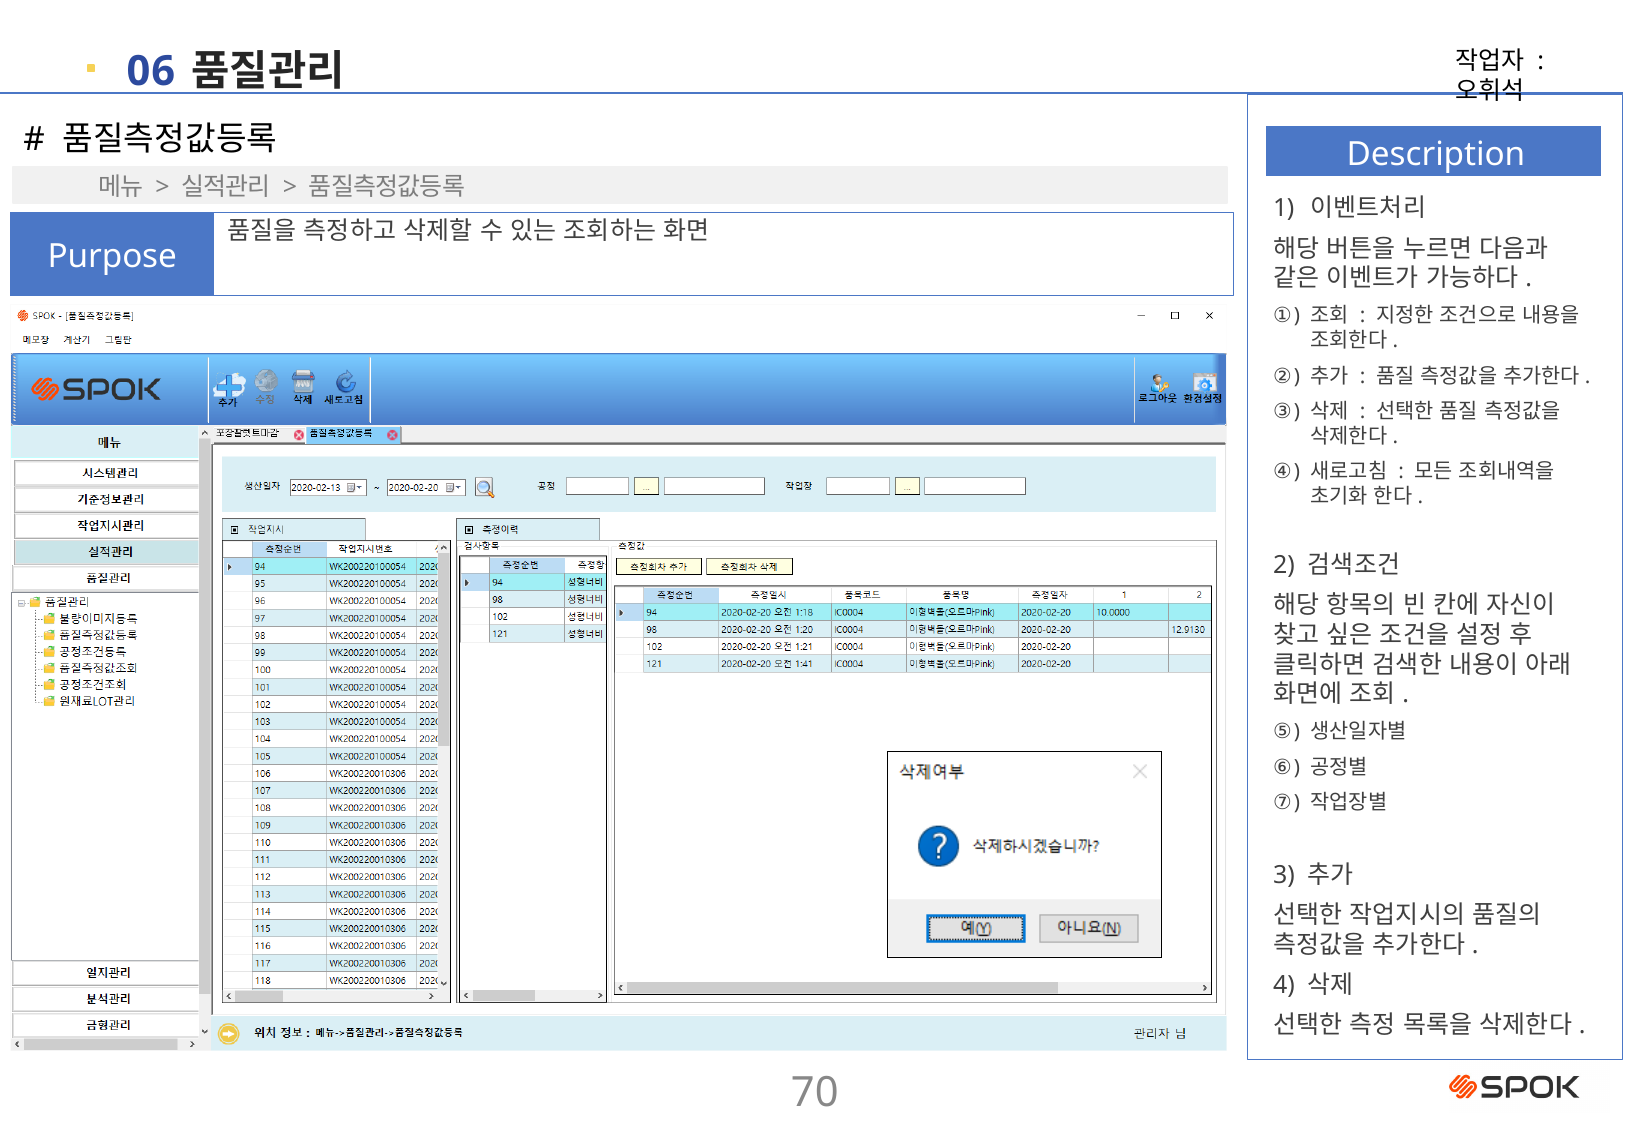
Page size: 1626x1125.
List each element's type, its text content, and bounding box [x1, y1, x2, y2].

picture [10, 304, 1227, 1052]
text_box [0, 92, 1623, 1060]
picture [1449, 1060, 1610, 1114]
slide_number 70 [781, 1068, 844, 1116]
text_box 작업자 : 오휘석 [1440, 37, 1625, 95]
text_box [87, 42, 408, 92]
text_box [11, 166, 1229, 205]
